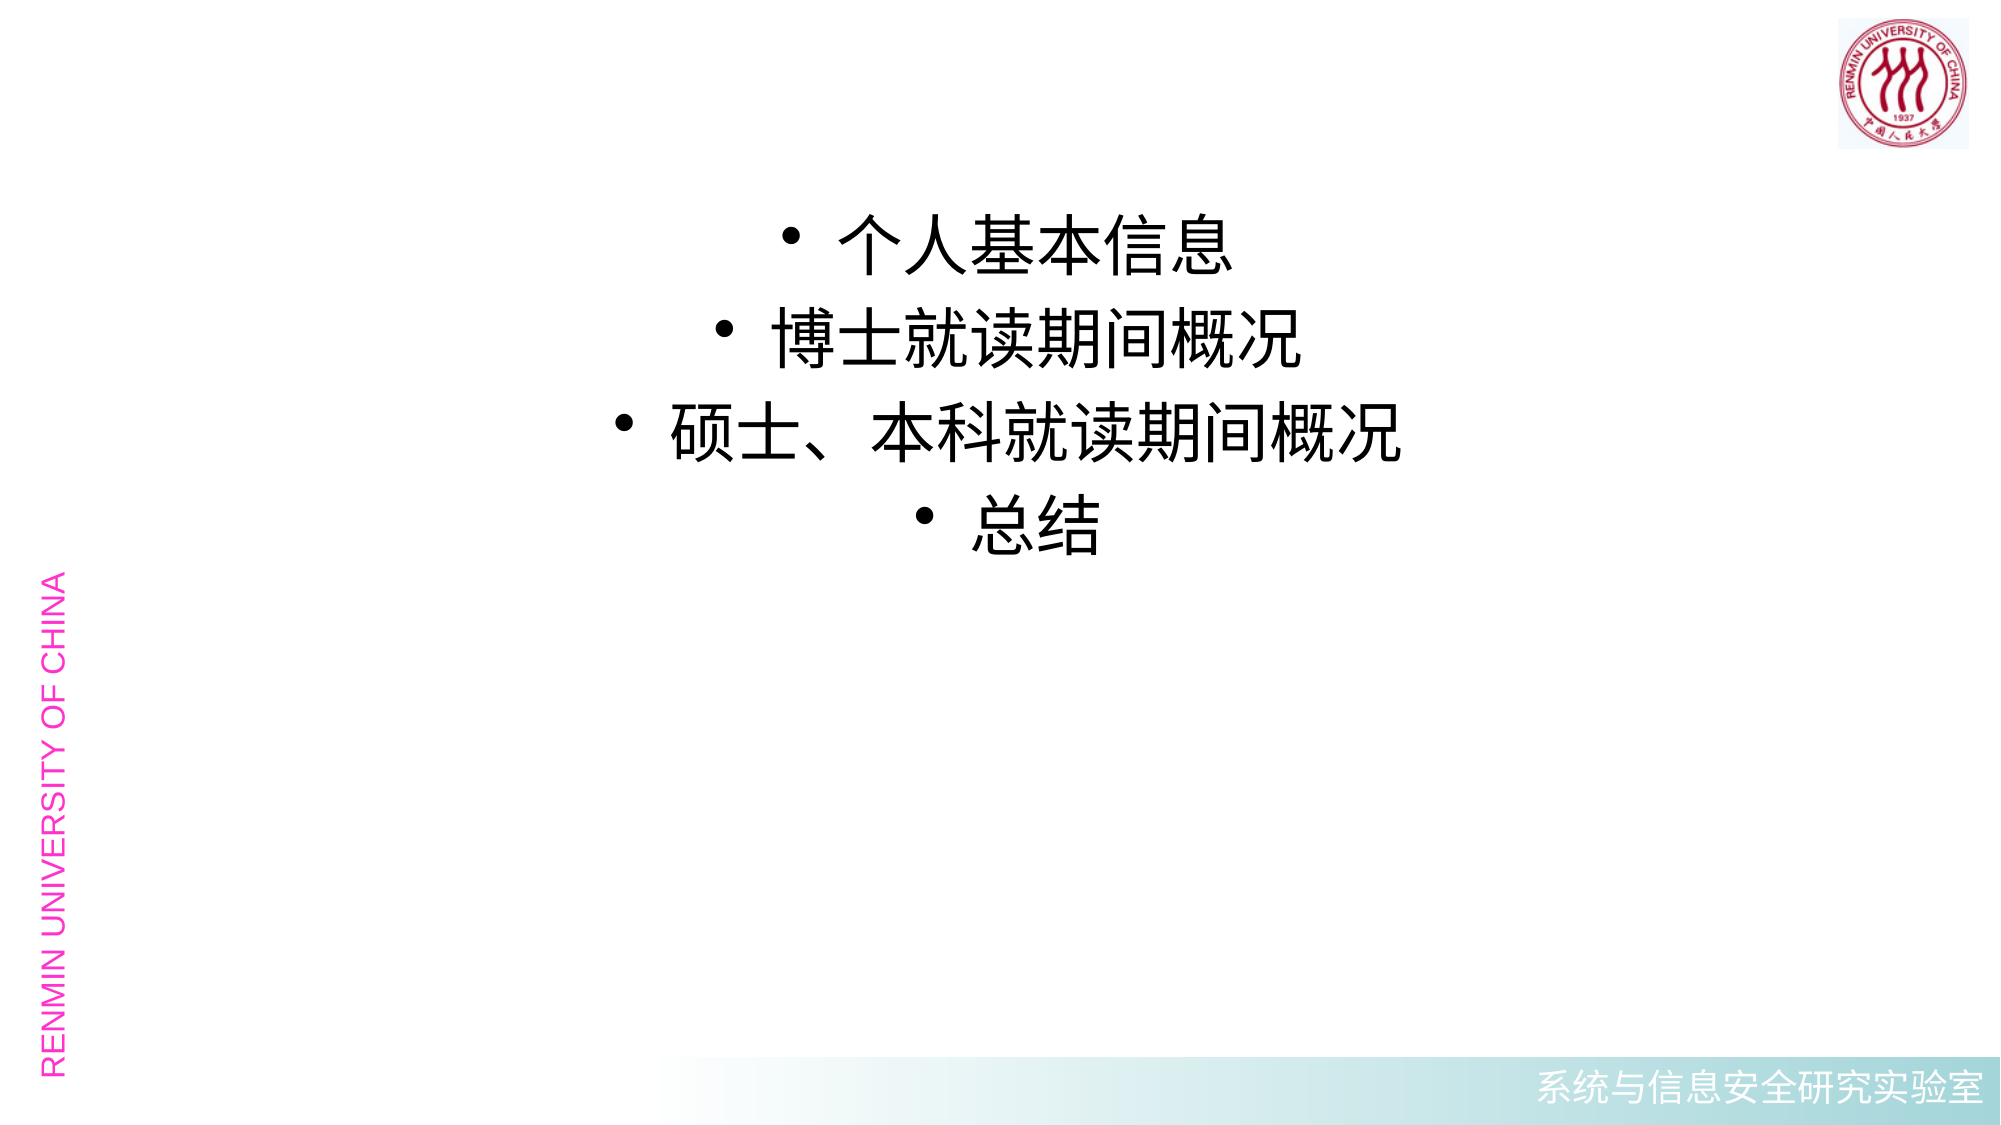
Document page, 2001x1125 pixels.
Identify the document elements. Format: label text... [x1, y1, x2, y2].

list 个人基本信息 博士就读期间概况 硕士、本科就读期间概况 总结 [116, 196, 1901, 1038]
picture [1838, 18, 1969, 149]
